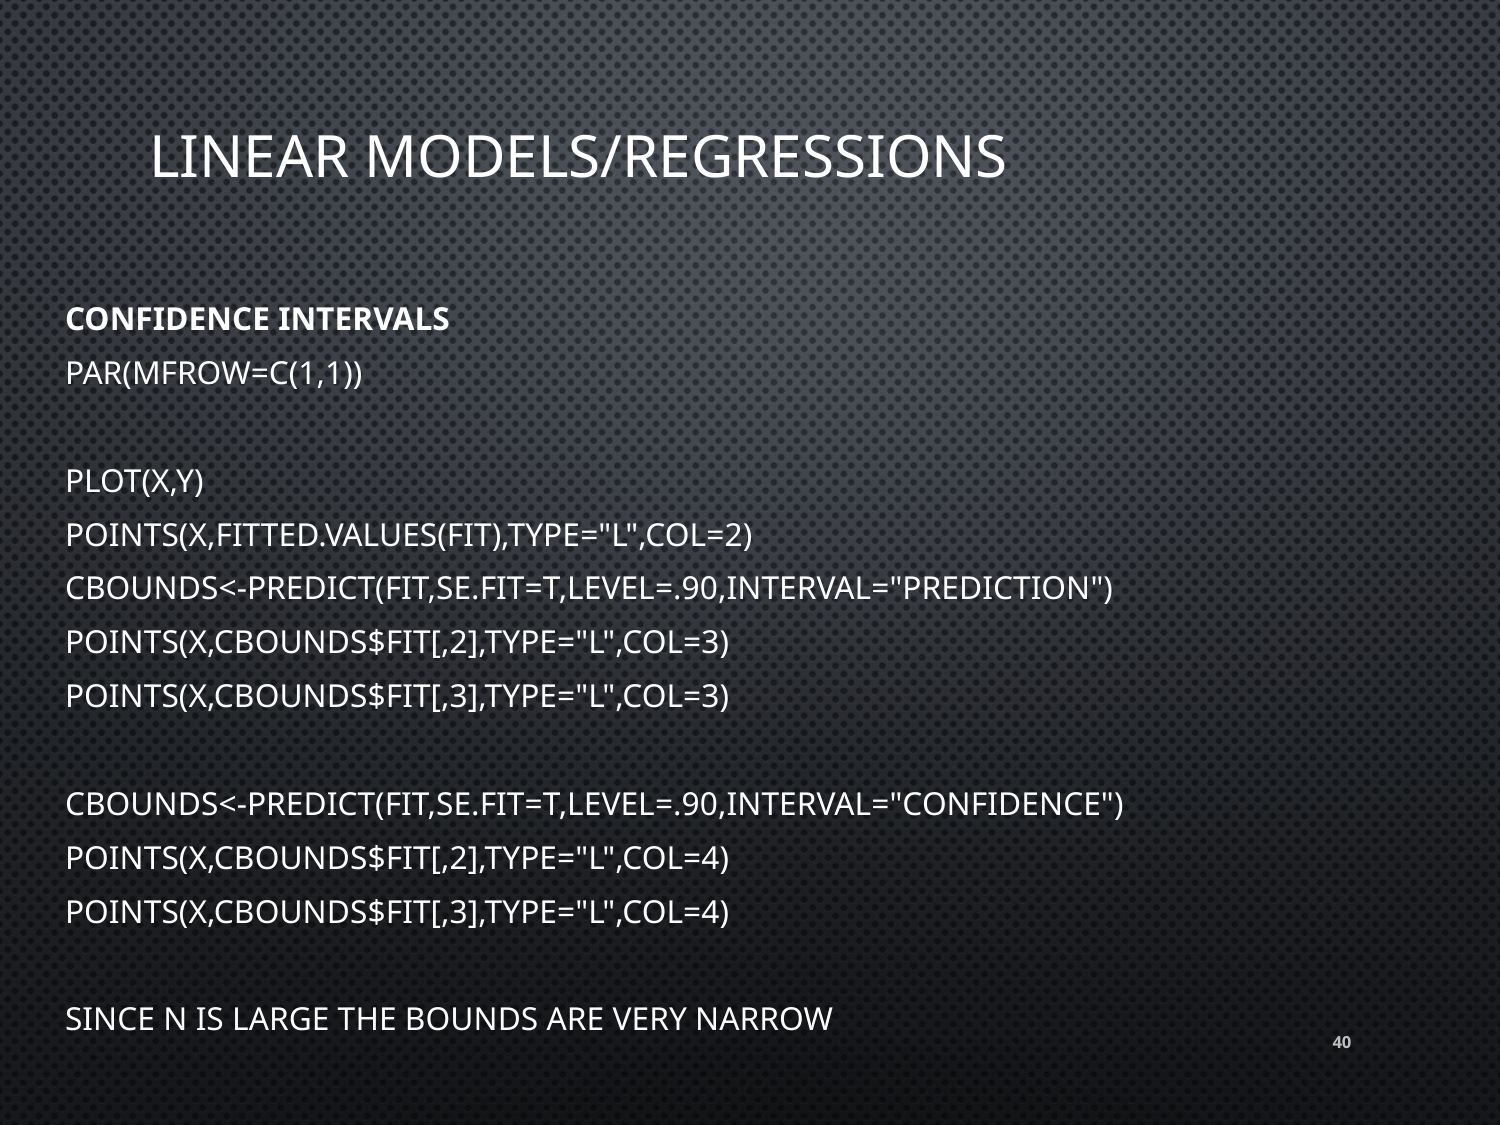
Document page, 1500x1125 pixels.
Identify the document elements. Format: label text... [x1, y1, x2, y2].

list Confidence Intervals par(mfrow=c(1,1)) plot(x,y) points(x,fitted.values(fit),type="l",col=2) cbounds<-predict(fit,se.fit=T,level=.90,interval="prediction") points(x,cbounds$fit[,2],type="l",col=3) points(x,cbounds$fit[,3],type="l",col=3) cbounds<-predict(fit,se.fit=T,level=.90,interval="confidence") points(x,cbounds$fit[,2],type="l",col=4) points(x,cbounds$fit[,3],type="l",col=4) Since n is large the bounds are very narrow [50, 237, 1445, 1050]
title Linear Models/regressions [134, 46, 1367, 237]
slide_number 40 [1298, 1013, 1367, 1074]
